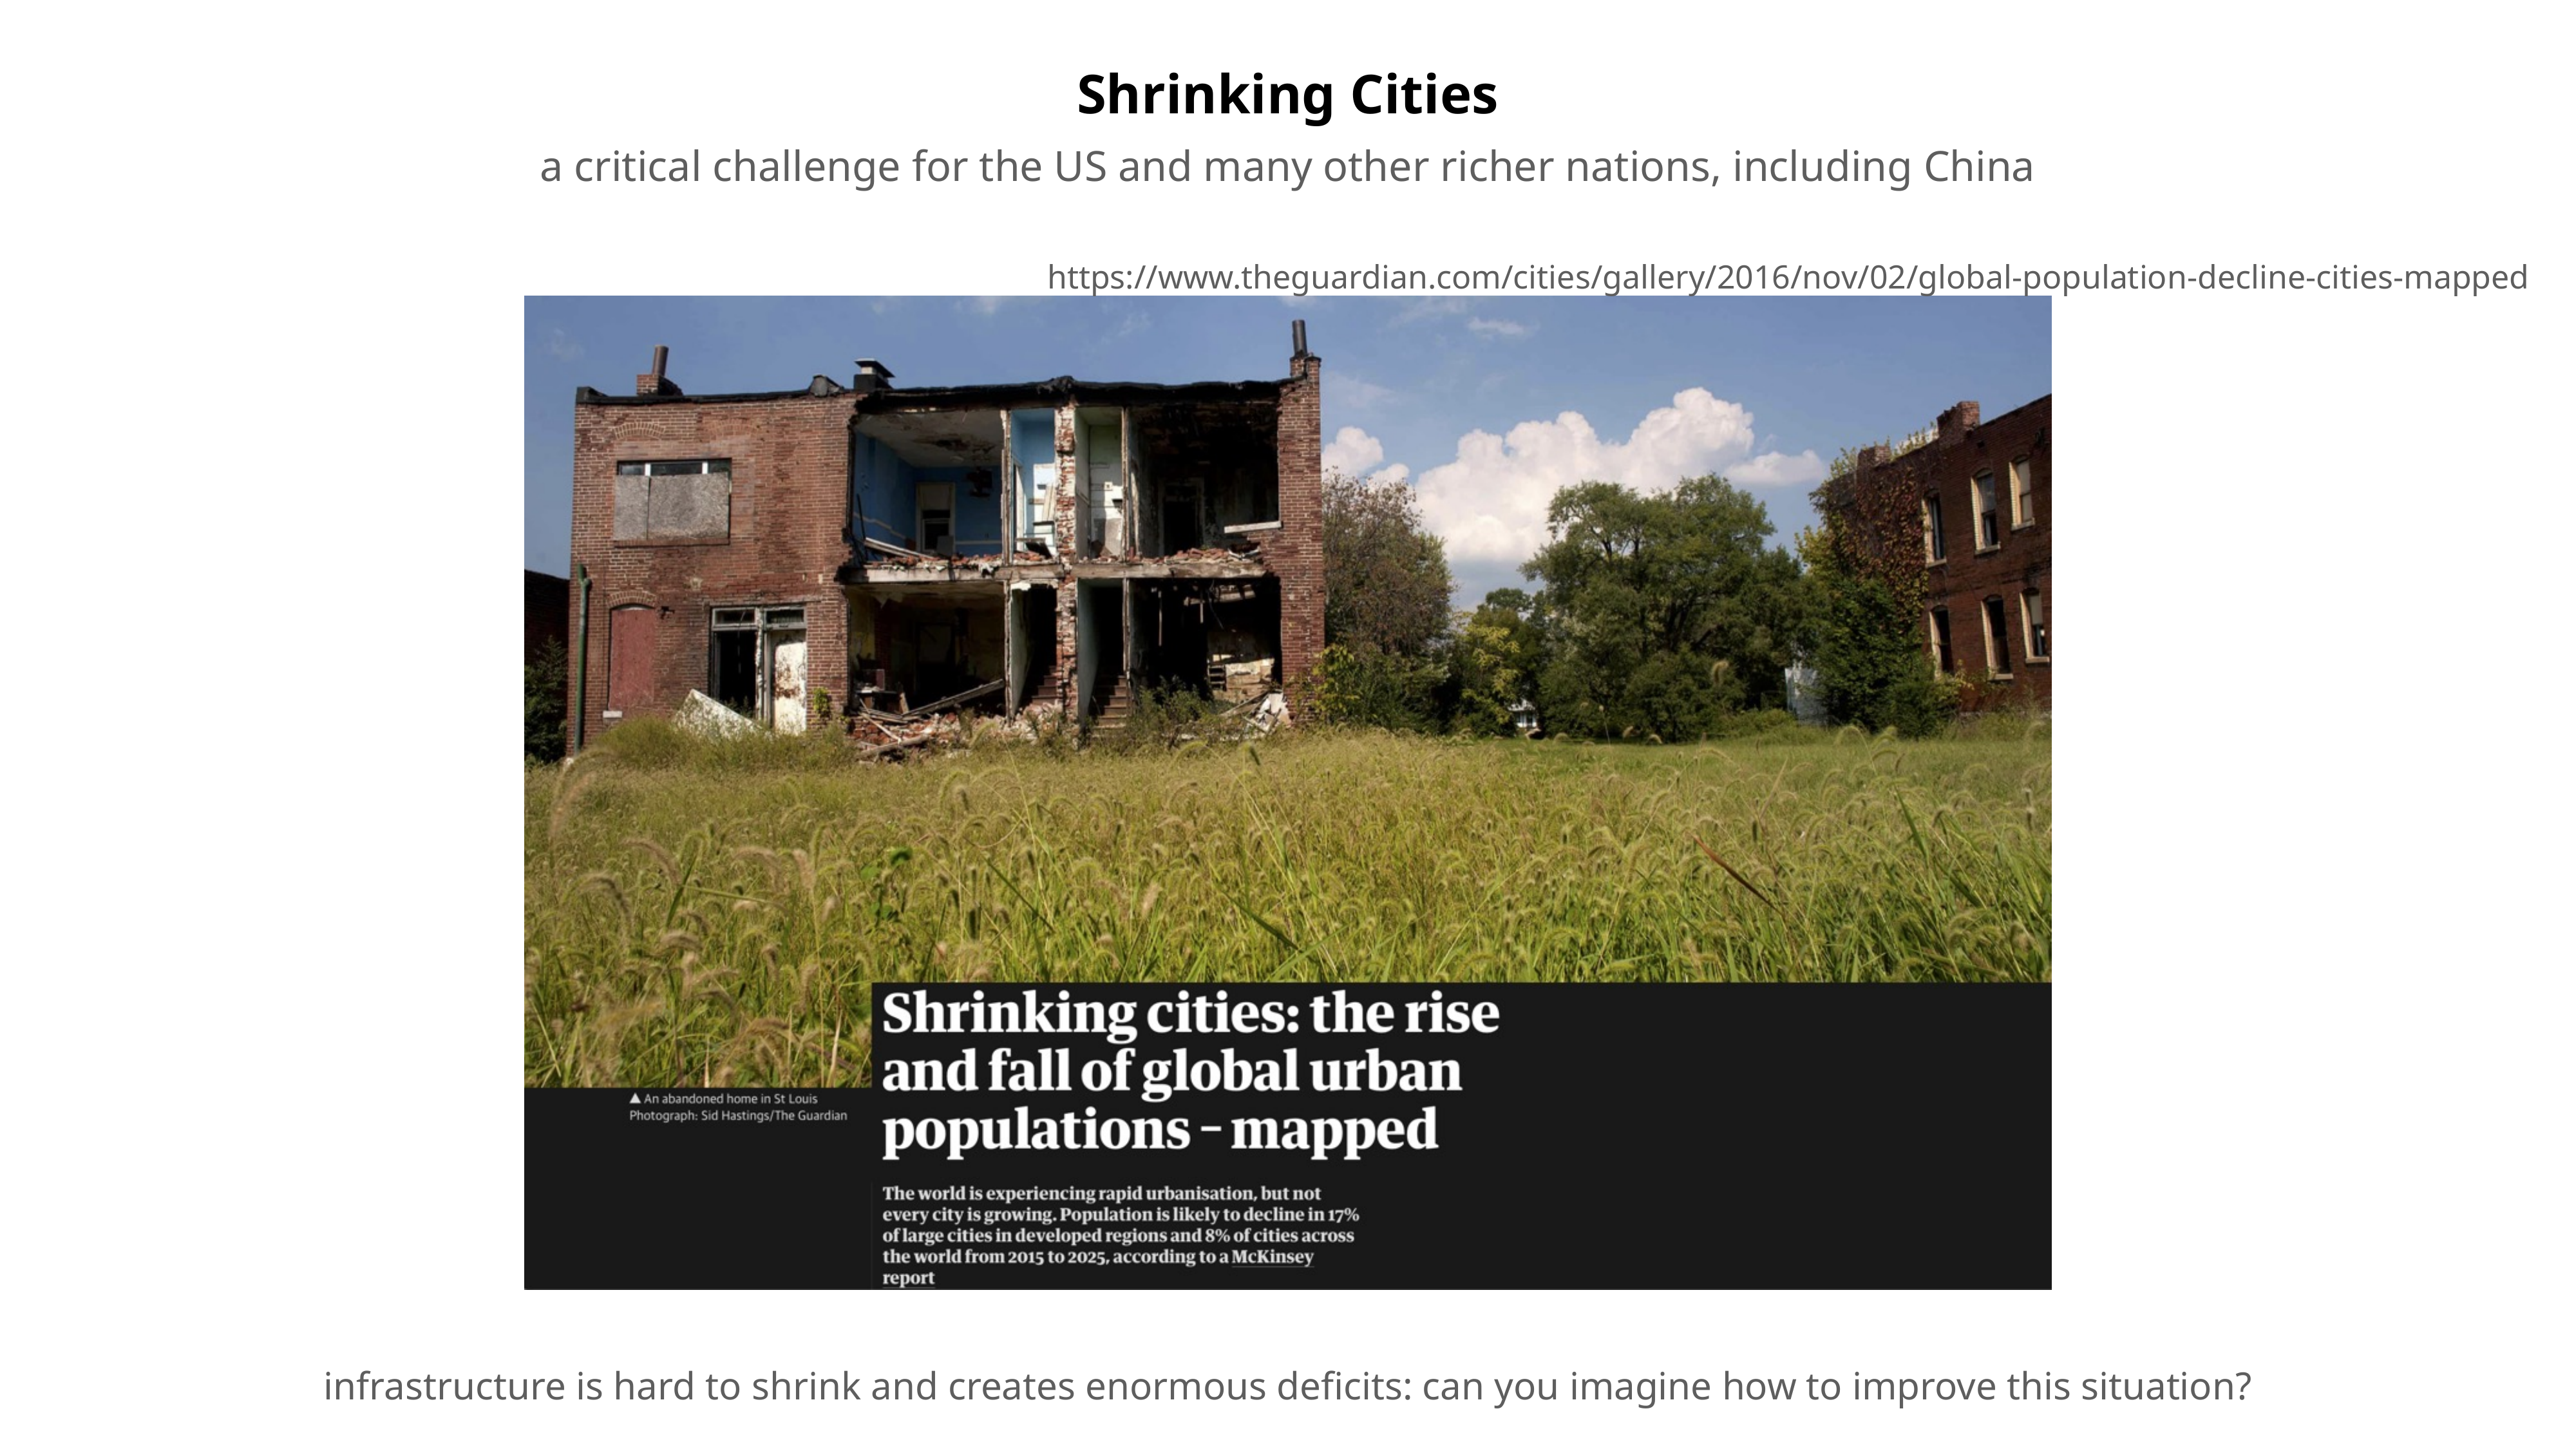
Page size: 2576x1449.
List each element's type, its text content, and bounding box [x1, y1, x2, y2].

text_box https://www.theguardian.com/cities/gallery/2016/nov/02/global-population-decline-cities-mapped [1041, 251, 2535, 301]
text_box Shrinking Cities [1071, 54, 1505, 130]
picture [524, 295, 2052, 1291]
text_box a critical challenge for the US and many other richer nations, including China [535, 134, 2041, 195]
text_box infrastructure is hard to shrink and creates enormous deficits: can you imagine how to improve this situation? [318, 1356, 2258, 1413]
